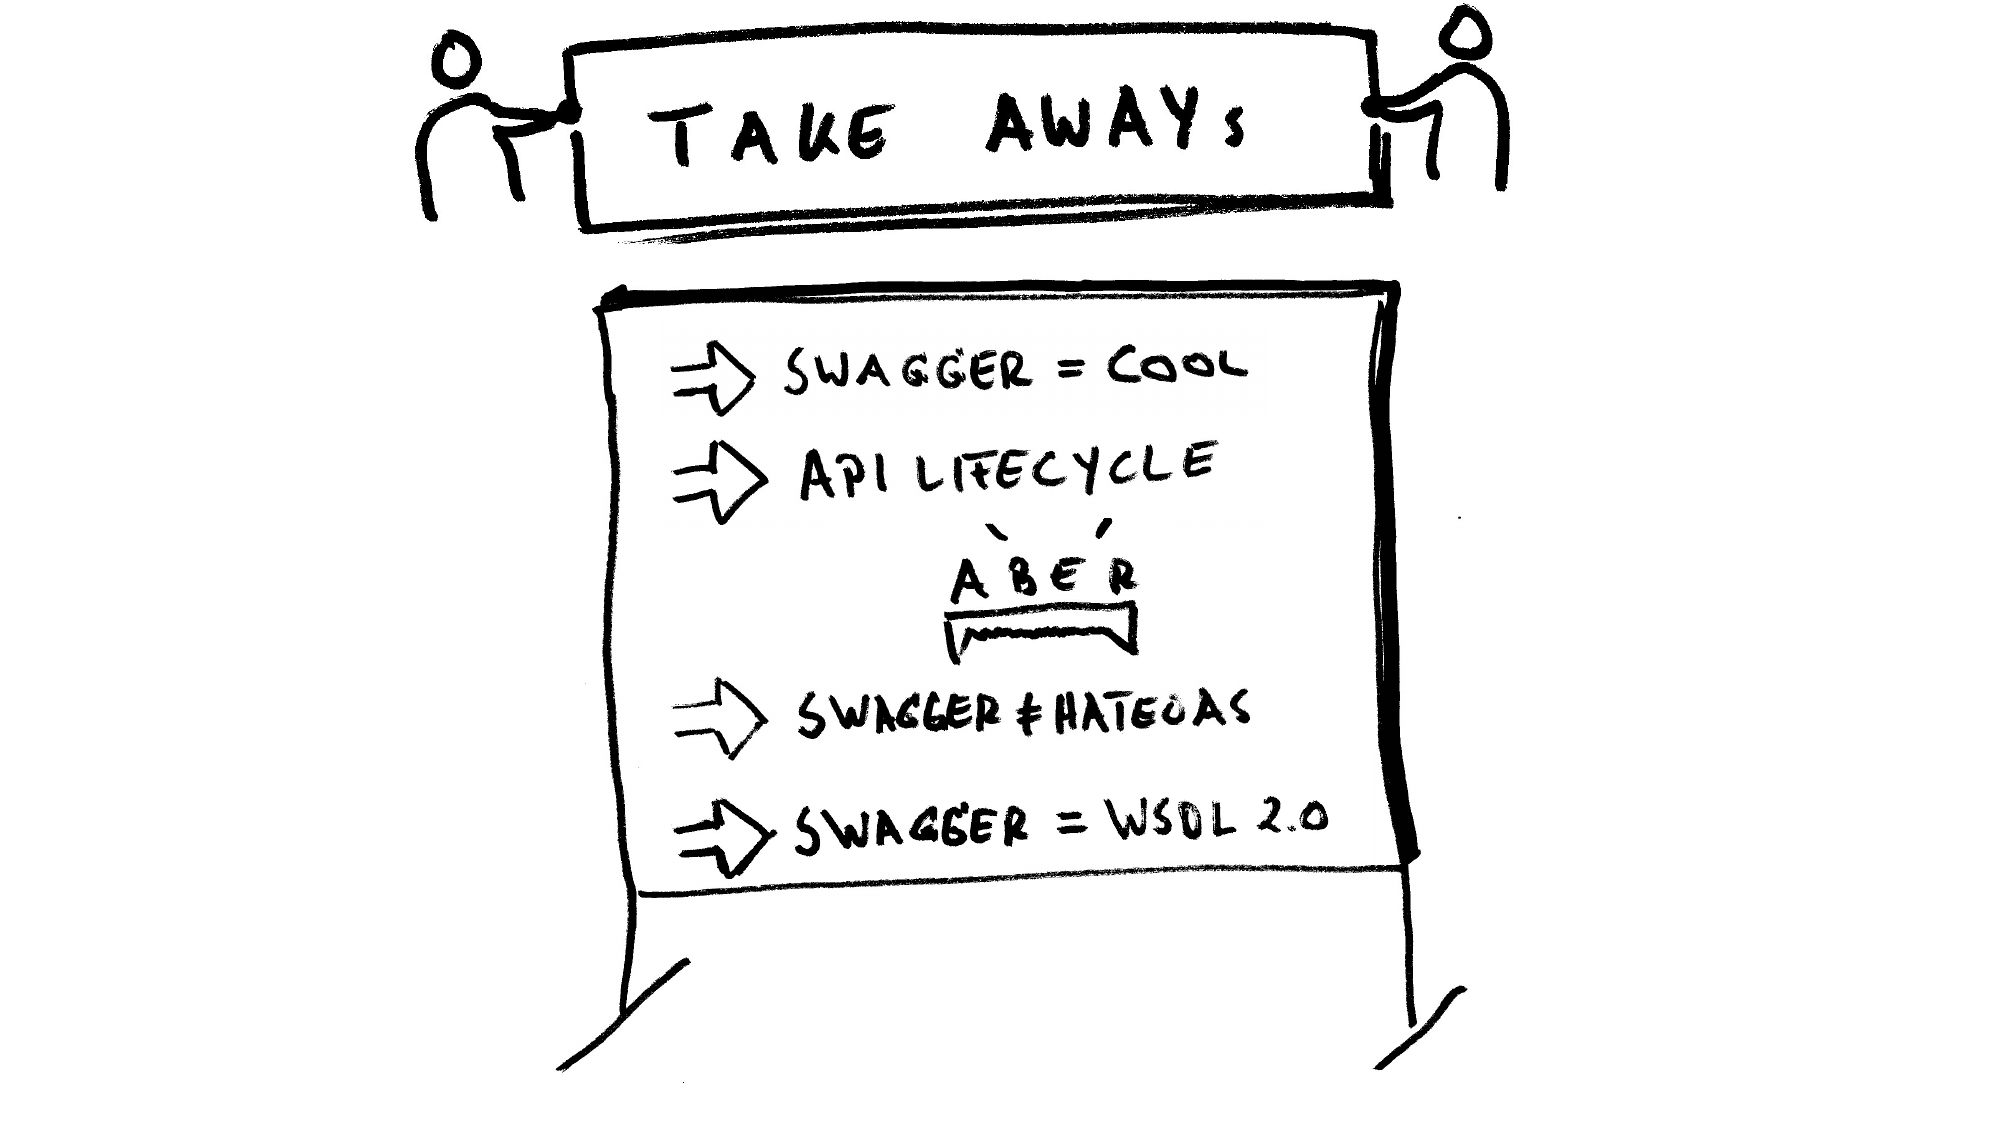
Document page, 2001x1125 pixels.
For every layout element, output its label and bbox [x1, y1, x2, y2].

picture [380, 0, 1562, 1084]
